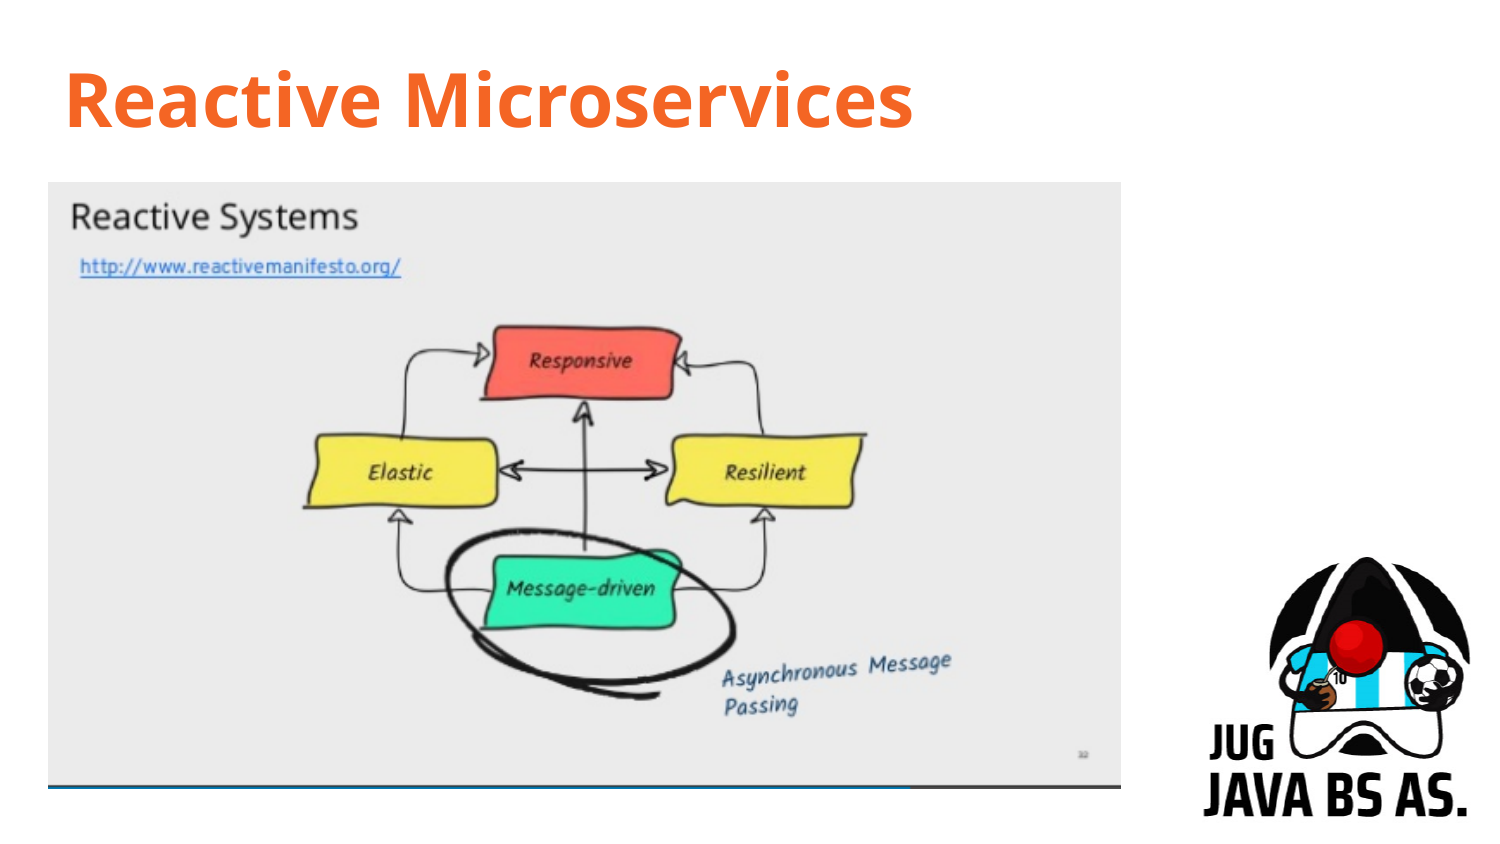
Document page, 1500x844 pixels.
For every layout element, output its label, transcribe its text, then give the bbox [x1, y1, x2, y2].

picture [48, 181, 1121, 789]
picture [1158, 519, 1500, 844]
text_box Reactive Microservices [48, 37, 1480, 165]
text_box [24, 149, 1309, 789]
